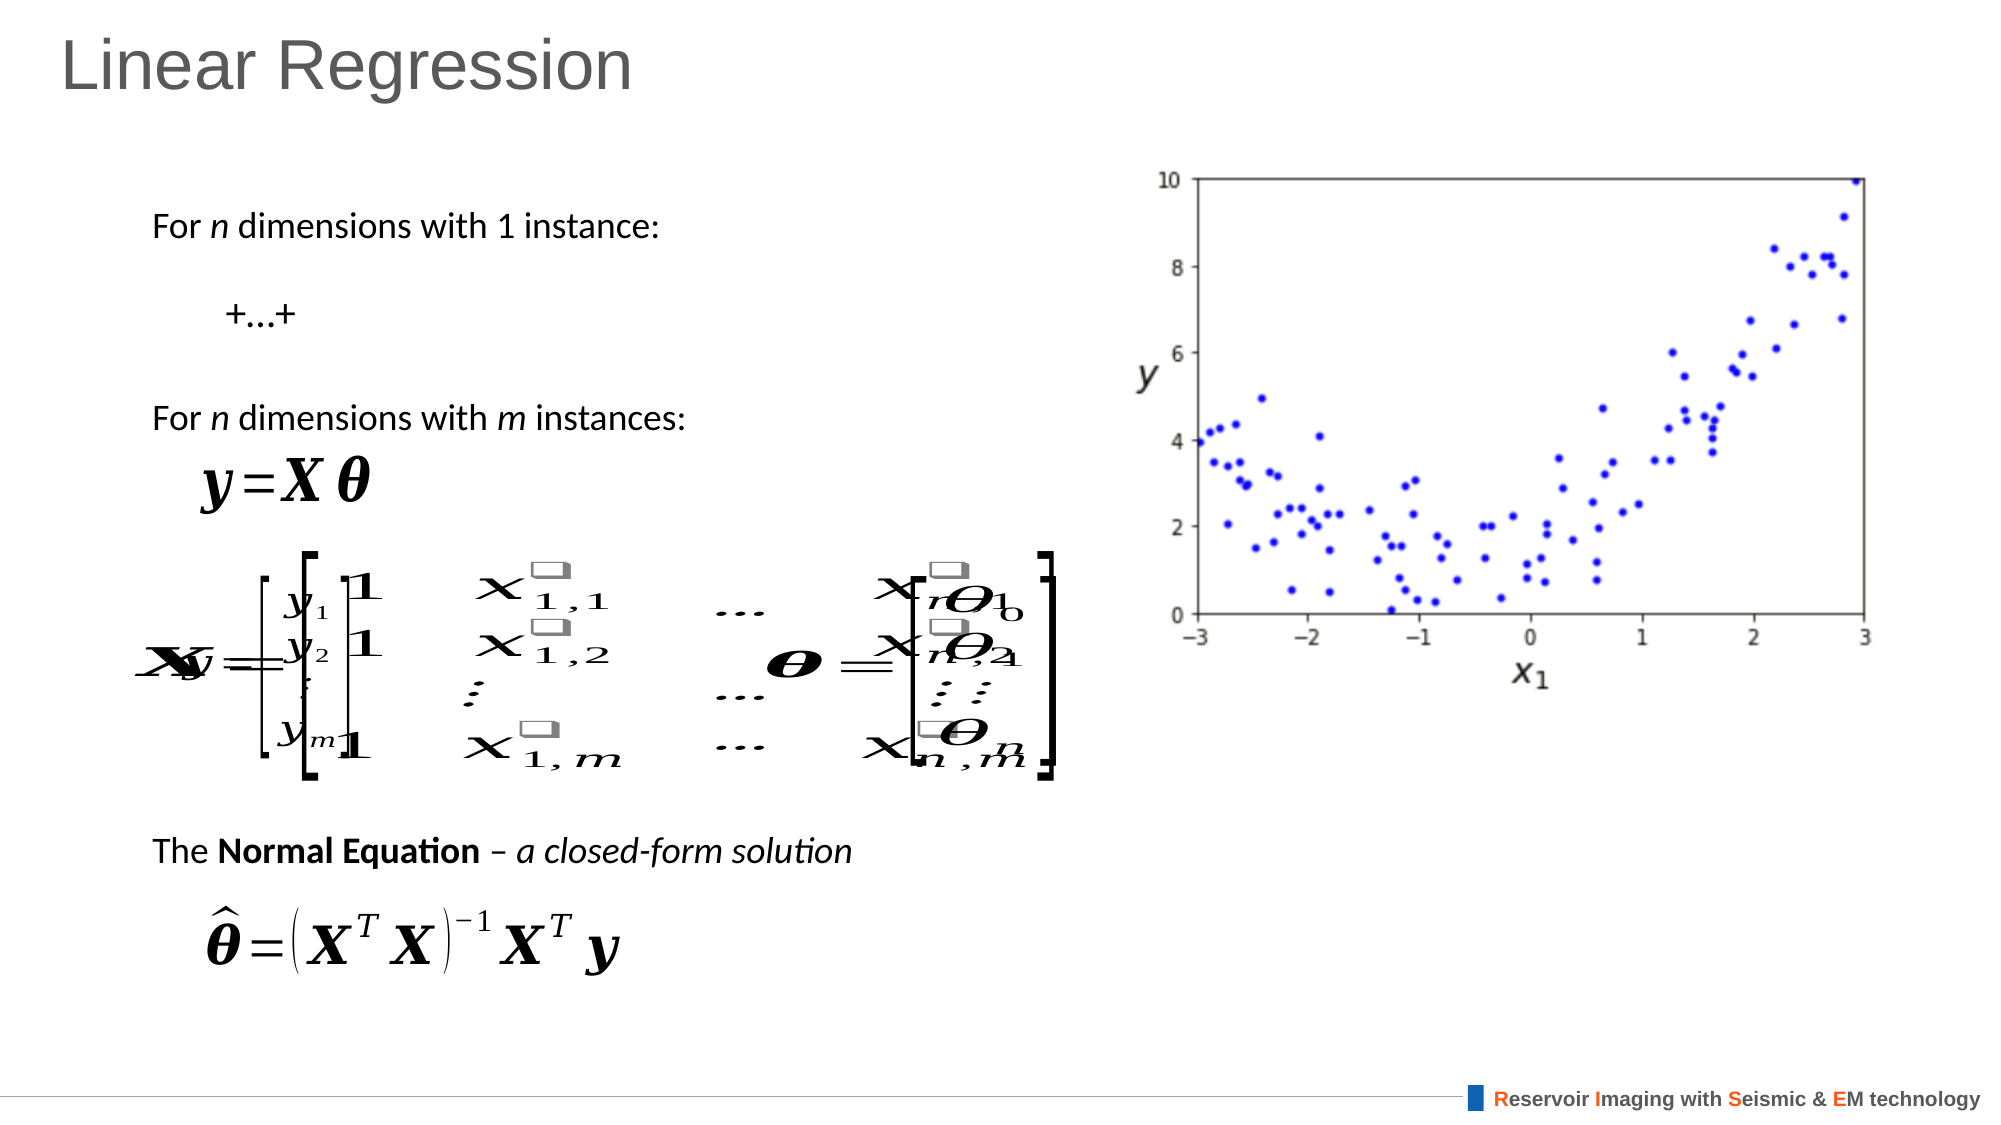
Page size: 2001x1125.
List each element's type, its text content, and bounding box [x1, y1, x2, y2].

picture [1114, 152, 1916, 703]
text_box For n dimensions with m instances: [137, 386, 982, 446]
title Linear Regression [45, 0, 1771, 134]
text_box For n dimensions with 1 instance: [137, 193, 982, 254]
text_box The Normal Equation – a closed-form solution [137, 818, 982, 879]
